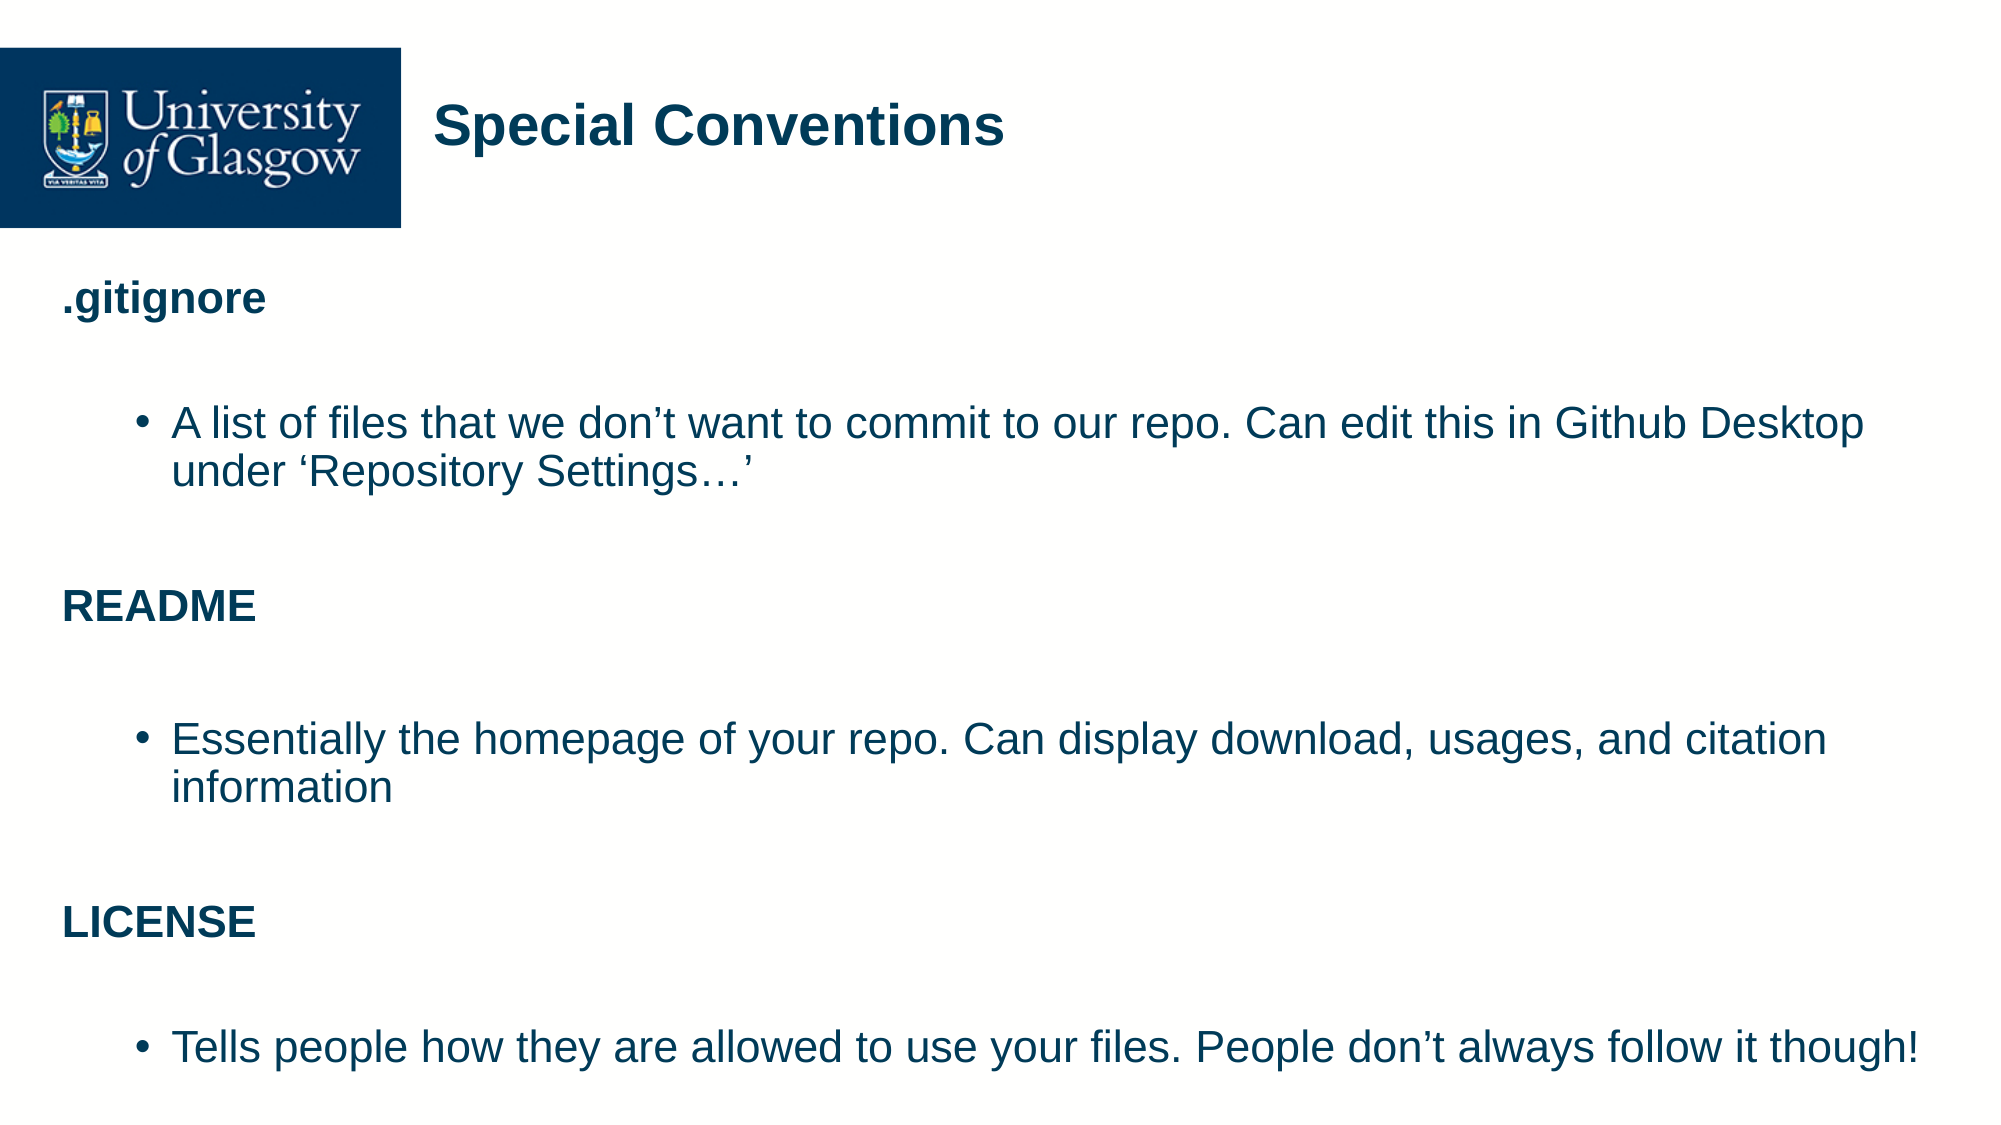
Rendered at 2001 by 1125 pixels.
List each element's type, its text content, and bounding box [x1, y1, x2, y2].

picture [0, 0, 2000, 1125]
title Special Conventions [418, 87, 1930, 234]
list .gitignore A list of files that we don’t want to commit to our repo. Can edit this in Github Desktop under ‘Repository Settings…’ README Essentially the homepage of your repo. Can display download, usages, and citation information LICENSE Tells people how they are allowed to use your files. People don’t always follow it though! [46, 266, 1968, 1096]
